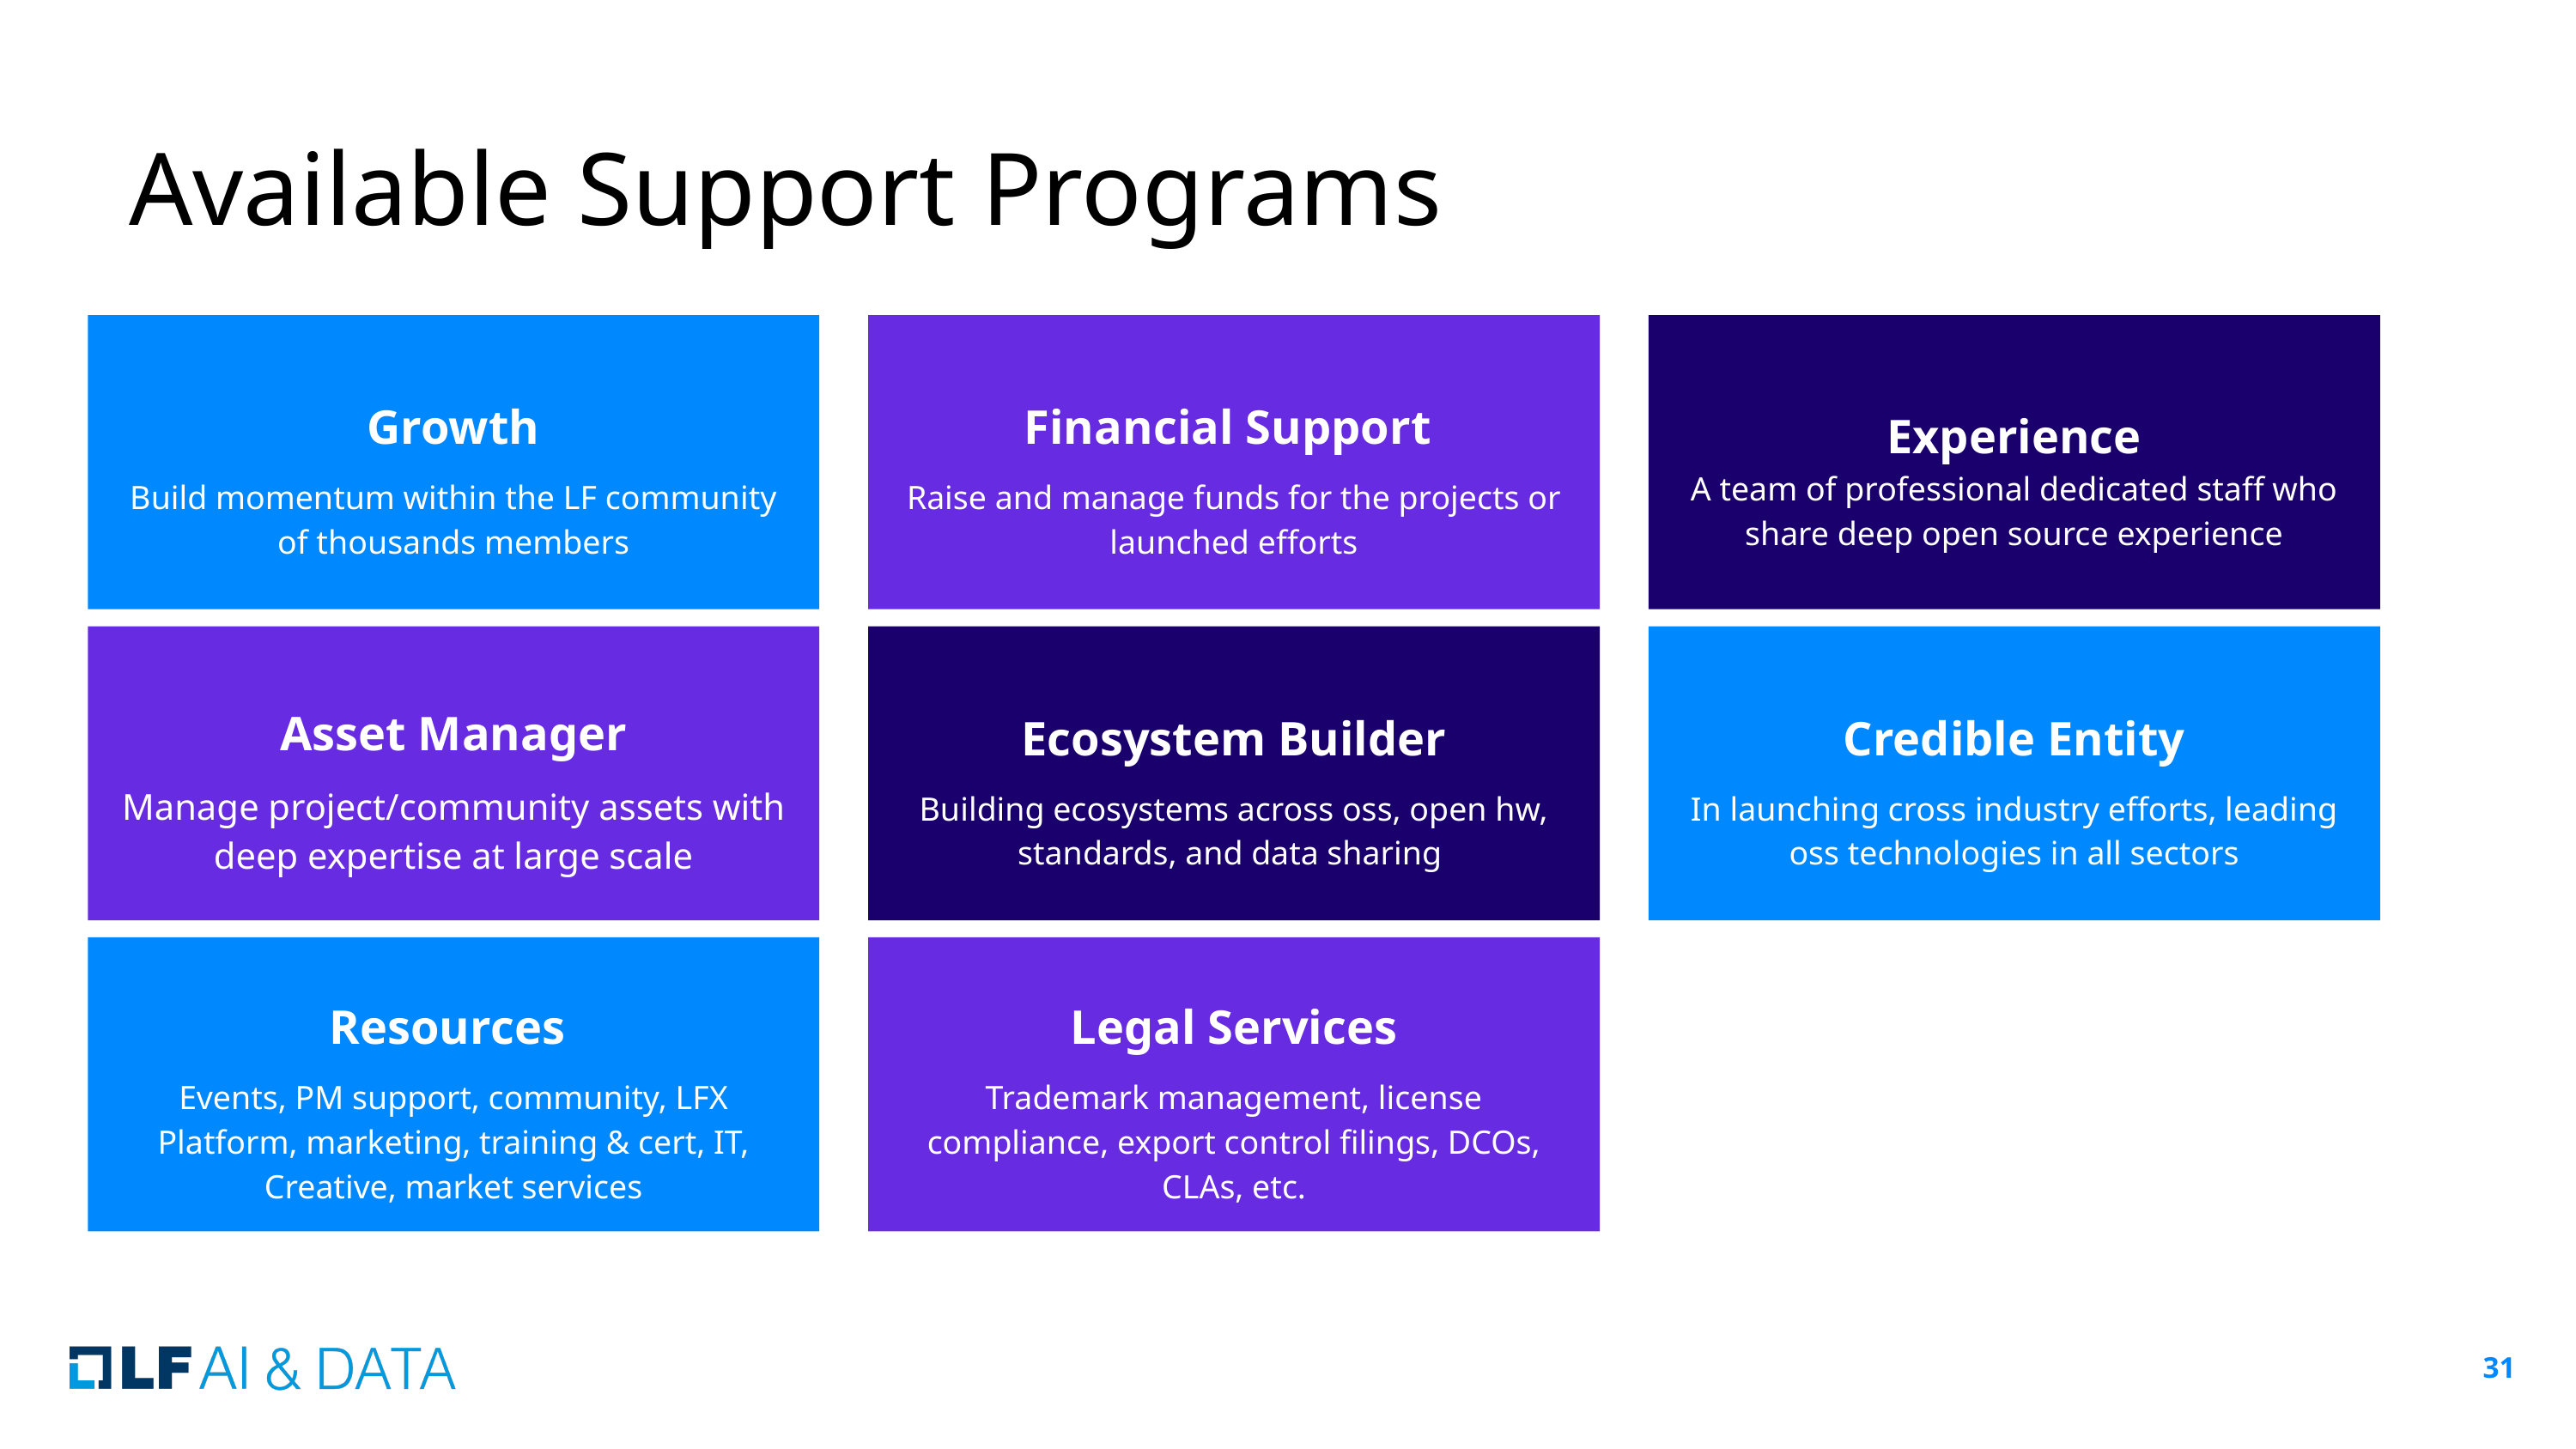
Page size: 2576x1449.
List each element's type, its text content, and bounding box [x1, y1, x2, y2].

slide_number ‹#› [2386, 1313, 2542, 1425]
text_box Experience A team of professional dedicated staff who share deep open source experience [1648, 315, 2380, 609]
title Available Support Programs [129, 124, 2530, 287]
text_box Credible Entity In launching cross industry efforts, leading oss technologies in all sectors [1648, 626, 2380, 921]
picture [61, 1341, 461, 1397]
text_box Financial Support Raise and manage funds for the projects or launched efforts [868, 315, 1601, 609]
text_box Legal Services Trademark management, license compliance, export control filings, DCOs, CLAs, etc. [868, 937, 1601, 1232]
text_box Growth Build momentum within the LF community of thousands members [88, 315, 820, 609]
text_box Ecosystem Builder Building ecosystems across oss, open hw, standards, and data sharing [868, 626, 1601, 921]
text_box Resources Events, PM support, community, LFX Platform, marketing, training & cert, IT, Creative, market services [88, 937, 820, 1232]
text_box Asset Manager Manage project/community assets with deep expertise at large scale [88, 626, 820, 921]
